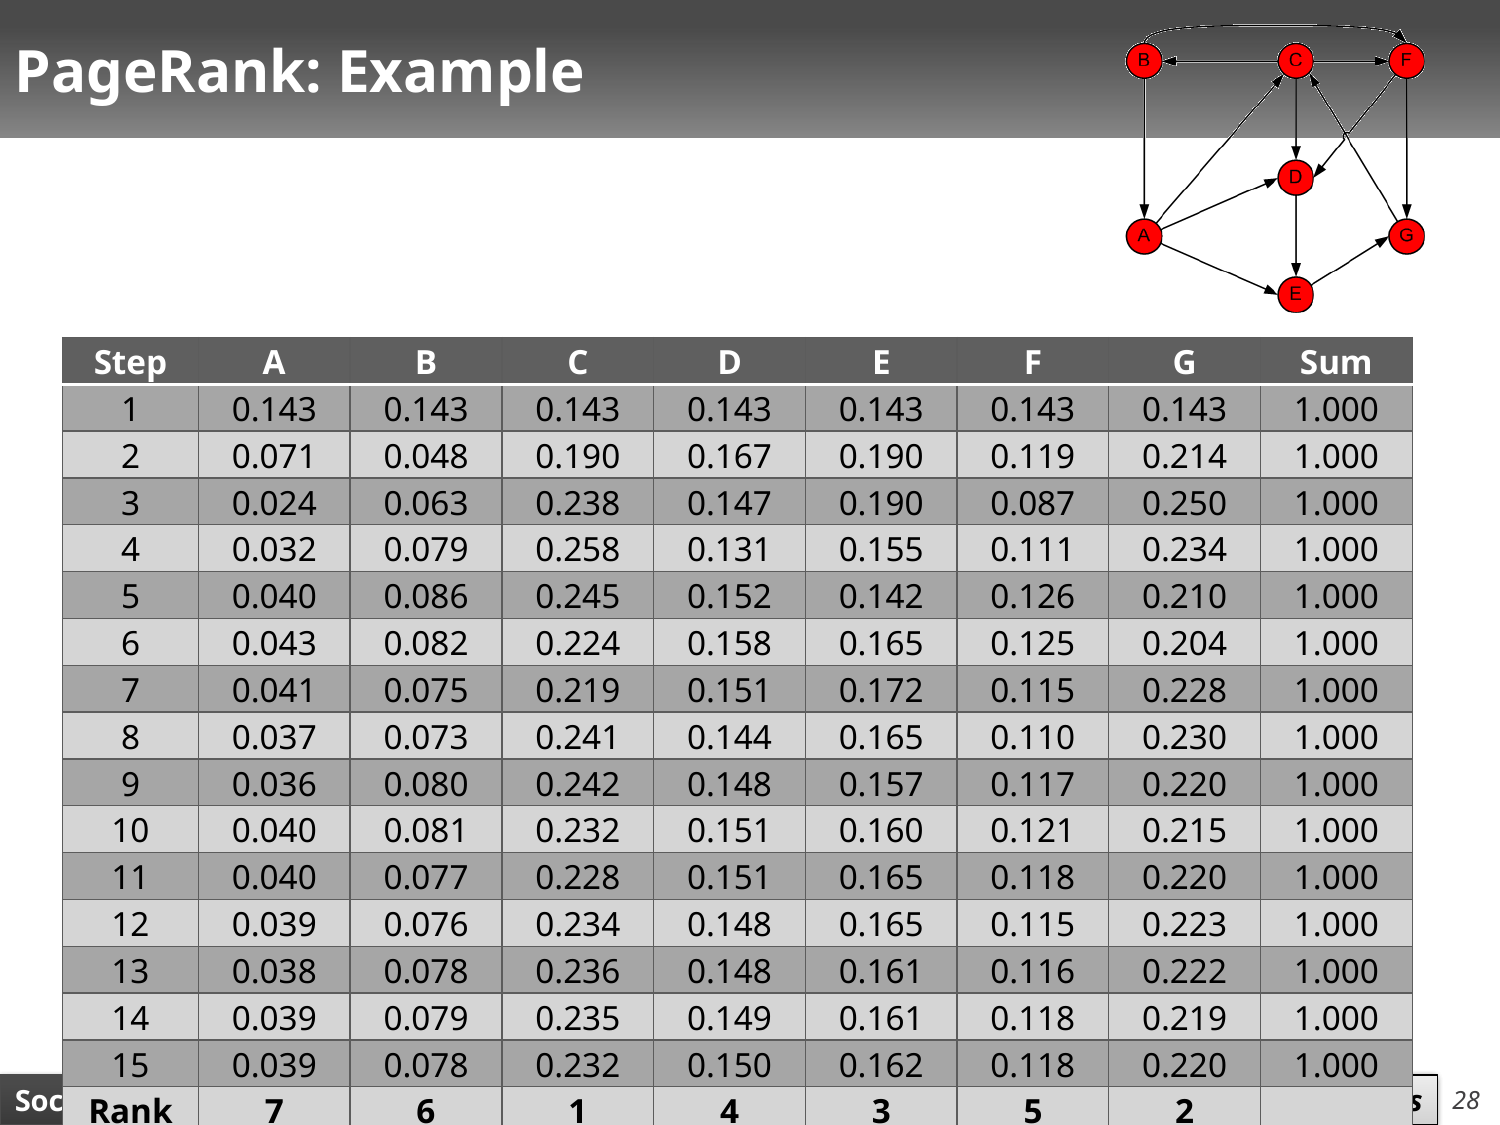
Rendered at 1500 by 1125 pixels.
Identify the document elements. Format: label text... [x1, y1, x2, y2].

table_cell 0.219 [1109, 994, 1260, 1039]
table_cell 0.040 [199, 806, 349, 852]
table_cell 0.167 [654, 432, 805, 477]
table_cell 0.143 [806, 386, 956, 430]
table_cell 0.038 [199, 947, 349, 992]
table_cell 0.048 [351, 432, 501, 477]
table_cell 0.121 [958, 806, 1108, 852]
table_cell 0.079 [351, 525, 501, 571]
table_cell 1.000 [1261, 713, 1412, 758]
table_cell 1.000 [1261, 386, 1412, 430]
table_cell 10 [63, 806, 198, 852]
table_cell 9 [63, 760, 198, 805]
table_cell 0.078 [351, 947, 501, 992]
table_cell 1.000 [1261, 666, 1412, 711]
table_cell 7 [199, 1087, 349, 1125]
table_cell 0.160 [806, 806, 956, 852]
table_cell 0.232 [503, 1041, 653, 1086]
table_cell 0.214 [1109, 432, 1260, 477]
table_cell 0.165 [806, 619, 956, 665]
table_cell 1.000 [1261, 900, 1412, 946]
table_cell [1261, 1087, 1412, 1125]
table_cell 0.082 [351, 619, 501, 665]
table_cell 3 [63, 479, 198, 524]
table_cell 0.143 [1109, 386, 1260, 430]
table_cell 1.000 [1261, 947, 1412, 992]
table_cell 0.043 [199, 619, 349, 665]
table_cell 8 [63, 713, 198, 758]
table_cell 4 [63, 525, 198, 571]
table_header B [351, 338, 501, 383]
table_cell 0.220 [1109, 853, 1260, 899]
table_cell 0.210 [1109, 572, 1260, 618]
table_cell 12 [63, 900, 198, 946]
table_cell 1.000 [1261, 1041, 1412, 1086]
table_cell 0.204 [1109, 619, 1260, 665]
table_cell 1 [503, 1087, 653, 1125]
table_cell 0.119 [958, 432, 1108, 477]
table_cell 0.222 [1109, 947, 1260, 992]
table_cell 0.220 [1109, 760, 1260, 805]
table_cell 0.118 [958, 853, 1108, 899]
table_header C [503, 338, 653, 383]
table_cell 2 [63, 432, 198, 477]
table_cell 0.076 [351, 900, 501, 946]
table_cell 1.000 [1261, 525, 1412, 571]
table_header G [1109, 338, 1260, 383]
table_cell 0.158 [654, 619, 805, 665]
table_cell 11 [63, 853, 198, 899]
table_cell 0.143 [351, 386, 501, 430]
table_cell 0.172 [806, 666, 956, 711]
table_cell 0.151 [654, 666, 805, 711]
table_header Sum [1261, 338, 1412, 383]
table_cell 0.190 [503, 432, 653, 477]
table_cell 1.000 [1261, 432, 1412, 477]
table_cell 0.143 [958, 386, 1108, 430]
table_cell 0.040 [199, 572, 349, 618]
table_cell 0.228 [503, 853, 653, 899]
table_cell 0.242 [503, 760, 653, 805]
table_cell 0.081 [351, 806, 501, 852]
table_cell 0.152 [654, 572, 805, 618]
table_cell 0.117 [958, 760, 1108, 805]
table_cell 0.144 [654, 713, 805, 758]
table_cell 0.087 [958, 479, 1108, 524]
table_header Step [63, 338, 198, 383]
table_cell 0.077 [351, 853, 501, 899]
table_cell 1.000 [1261, 619, 1412, 665]
table_cell 0.232 [503, 806, 653, 852]
table_cell 14 [63, 994, 198, 1039]
table_cell 0.230 [1109, 713, 1260, 758]
table_cell 0.165 [806, 900, 956, 946]
table_cell 0.236 [503, 947, 653, 992]
table_cell 6 [351, 1087, 501, 1125]
table_header D [654, 338, 805, 383]
table_header E [806, 338, 956, 383]
table_cell 0.116 [958, 947, 1108, 992]
picture [1124, 24, 1425, 313]
table_cell 0.075 [351, 666, 501, 711]
table_cell 0.079 [351, 994, 501, 1039]
table_cell 13 [63, 947, 198, 992]
table_cell 0.032 [199, 525, 349, 571]
table_cell 0.234 [1109, 525, 1260, 571]
table_cell 0.111 [958, 525, 1108, 571]
table_cell 0.037 [199, 713, 349, 758]
table_cell 0.148 [654, 900, 805, 946]
table_cell 0.150 [654, 1041, 805, 1086]
table_cell 0.063 [351, 479, 501, 524]
table_cell 5 [958, 1087, 1108, 1125]
table_cell 0.151 [654, 853, 805, 899]
table_cell 0.143 [199, 386, 349, 430]
table_cell 0.165 [806, 853, 956, 899]
table_cell 0.165 [806, 713, 956, 758]
table_cell 1.000 [1261, 806, 1412, 852]
table_cell 1 [63, 386, 198, 430]
table_cell 0.223 [1109, 900, 1260, 946]
table_cell 0.220 [1109, 1041, 1260, 1086]
table_cell 0.086 [351, 572, 501, 618]
table_cell 0.162 [806, 1041, 956, 1086]
table_cell 6 [63, 619, 198, 665]
table_cell 5 [63, 572, 198, 618]
table_cell 0.258 [503, 525, 653, 571]
table_cell 0.215 [1109, 806, 1260, 852]
table_cell 0.039 [199, 994, 349, 1039]
table_cell 0.040 [199, 853, 349, 899]
table_cell 0.235 [503, 994, 653, 1039]
table_cell 0.131 [654, 525, 805, 571]
table_cell 0.241 [503, 713, 653, 758]
table_cell 0.115 [958, 666, 1108, 711]
table_cell 3 [806, 1087, 956, 1125]
table_cell 0.190 [806, 479, 956, 524]
table_cell 0.125 [958, 619, 1108, 665]
table_cell 2 [1109, 1087, 1260, 1125]
table_cell 0.024 [199, 479, 349, 524]
table_cell 0.073 [351, 713, 501, 758]
table_cell 0.110 [958, 713, 1108, 758]
title PageRank: Example [0, 0, 1500, 138]
table_cell 0.143 [654, 386, 805, 430]
table_cell 0.161 [806, 994, 956, 1039]
table_cell 0.161 [806, 947, 956, 992]
table_cell 0.080 [351, 760, 501, 805]
table_cell 0.126 [958, 572, 1108, 618]
table_cell 0.238 [503, 479, 653, 524]
table_cell 0.148 [654, 760, 805, 805]
table_cell 1.000 [1261, 853, 1412, 899]
table_cell 15 [63, 1041, 198, 1086]
table_cell 0.151 [654, 806, 805, 852]
table_cell Rank [63, 1087, 198, 1125]
table_header A [199, 338, 349, 383]
table_cell 0.115 [958, 900, 1108, 946]
table_cell 0.190 [806, 432, 956, 477]
table_cell 0.149 [654, 994, 805, 1039]
table_cell 0.147 [654, 479, 805, 524]
table_cell 1.000 [1261, 994, 1412, 1039]
table_cell 0.157 [806, 760, 956, 805]
table_header F [958, 338, 1108, 383]
table_cell 0.250 [1109, 479, 1260, 524]
table_cell 0.148 [654, 947, 805, 992]
table_cell 0.039 [199, 1041, 349, 1086]
table_cell 1.000 [1261, 572, 1412, 618]
table_cell 0.041 [199, 666, 349, 711]
table_cell 7 [63, 666, 198, 711]
table_cell 0.224 [503, 619, 653, 665]
table_cell 0.228 [1109, 666, 1260, 711]
table_cell 0.071 [199, 432, 349, 477]
table_cell 0.118 [958, 1041, 1108, 1086]
table_cell 4 [654, 1087, 805, 1125]
table_cell 0.234 [503, 900, 653, 946]
table_cell 0.143 [503, 386, 653, 430]
table_cell 0.036 [199, 760, 349, 805]
table_cell 1.000 [1261, 479, 1412, 524]
table_cell 0.039 [199, 900, 349, 946]
table_cell 0.155 [806, 525, 956, 571]
table_cell 0.078 [351, 1041, 501, 1086]
table_cell 0.219 [503, 666, 653, 711]
table_cell 1.000 [1261, 760, 1412, 805]
table_cell 0.118 [958, 994, 1108, 1039]
table_cell 0.245 [503, 572, 653, 618]
table_cell 0.142 [806, 572, 956, 618]
